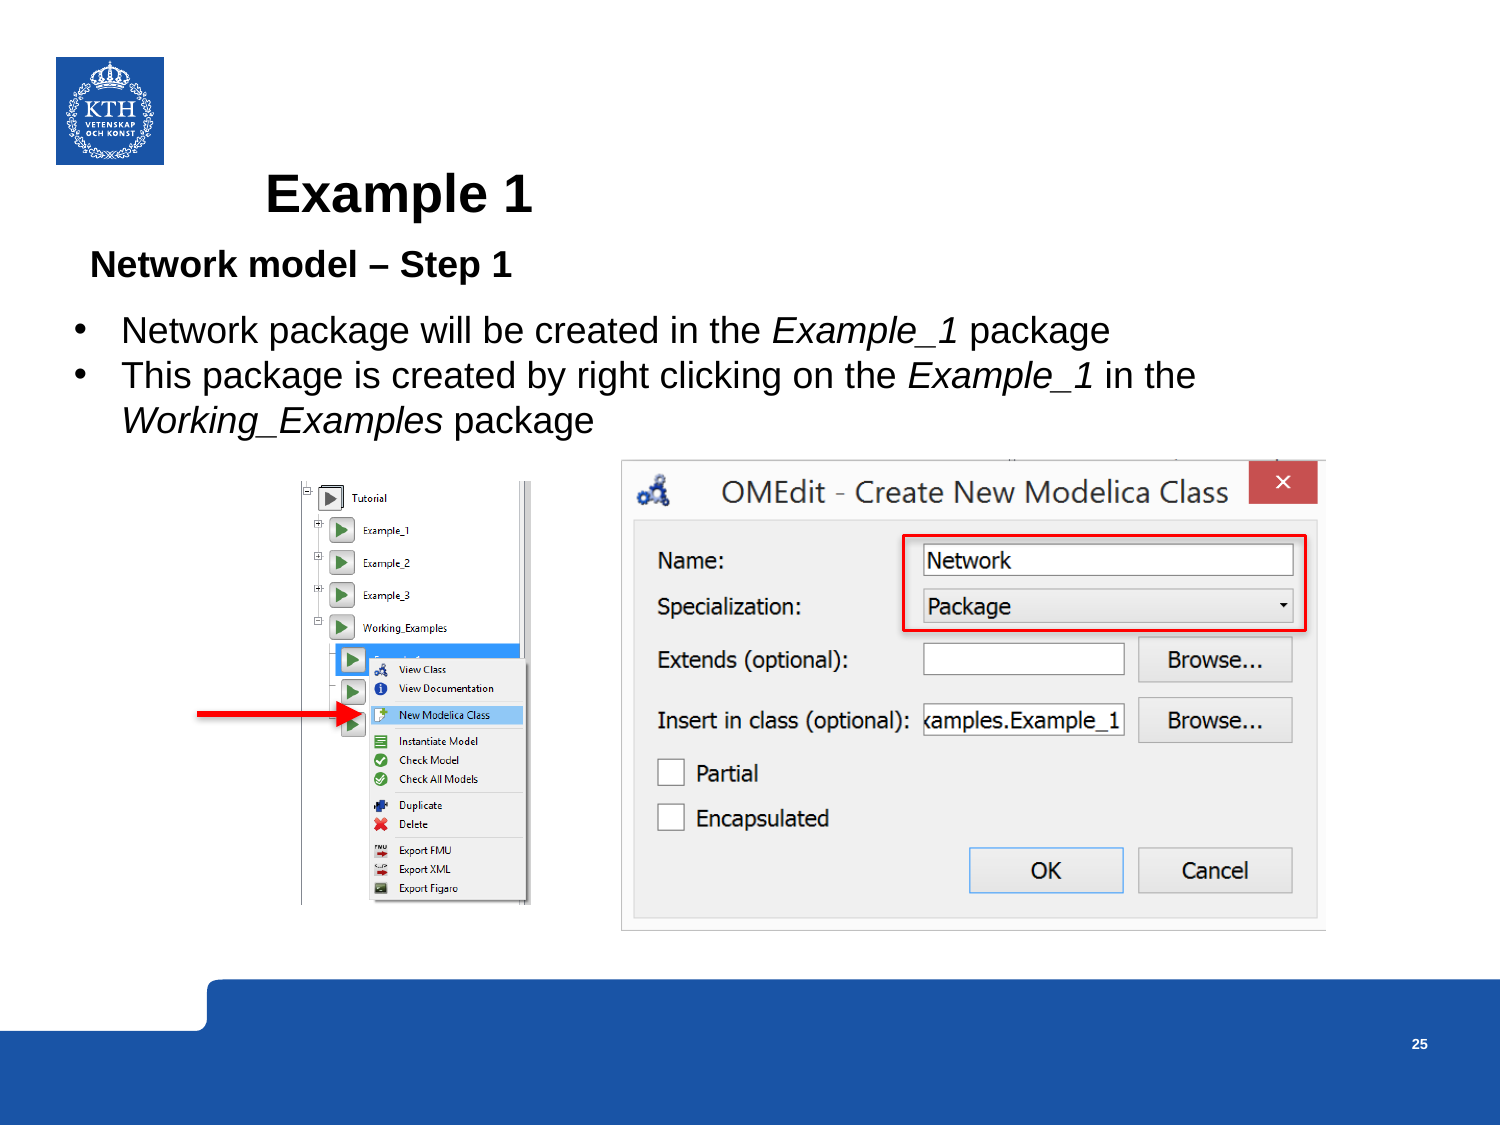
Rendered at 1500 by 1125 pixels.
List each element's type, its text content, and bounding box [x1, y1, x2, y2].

picture [300, 481, 532, 905]
title Example 1 [265, 161, 1404, 271]
slide_number 25 [1340, 1034, 1428, 1095]
picture [621, 459, 1326, 932]
text_box Network package will be created in the Example_1 package This package is created by right clicking on the Example_1 in the Working_Examples package [59, 299, 1329, 449]
text_box Network model – Step 1 [74, 232, 1056, 293]
